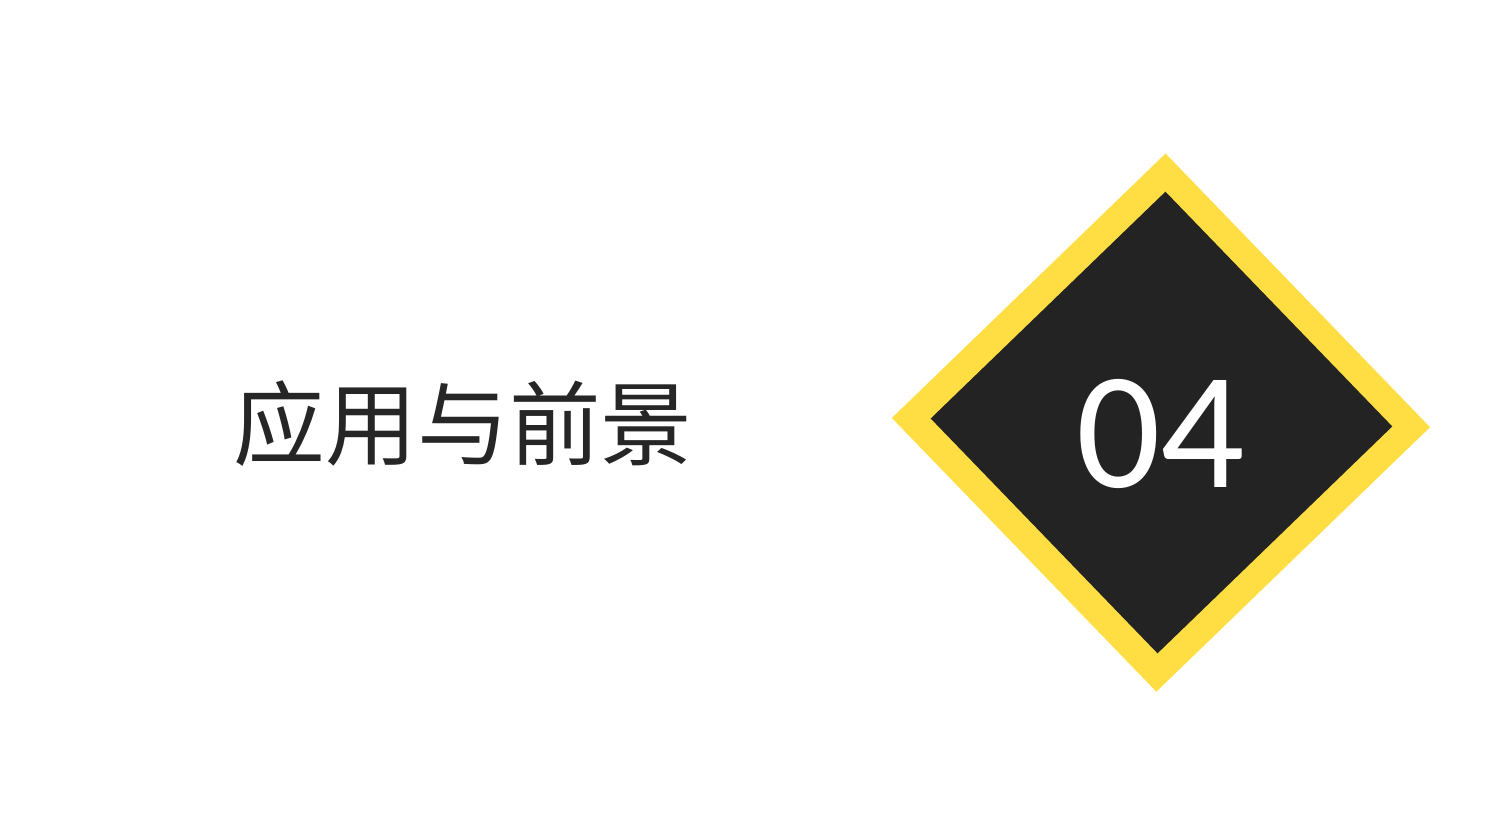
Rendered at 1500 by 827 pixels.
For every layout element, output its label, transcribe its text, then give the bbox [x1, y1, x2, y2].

text_box 04 [1061, 313, 1261, 529]
text_box 应用与前景 [219, 359, 708, 485]
text_box [889, 151, 1433, 694]
text_box [928, 189, 1395, 656]
